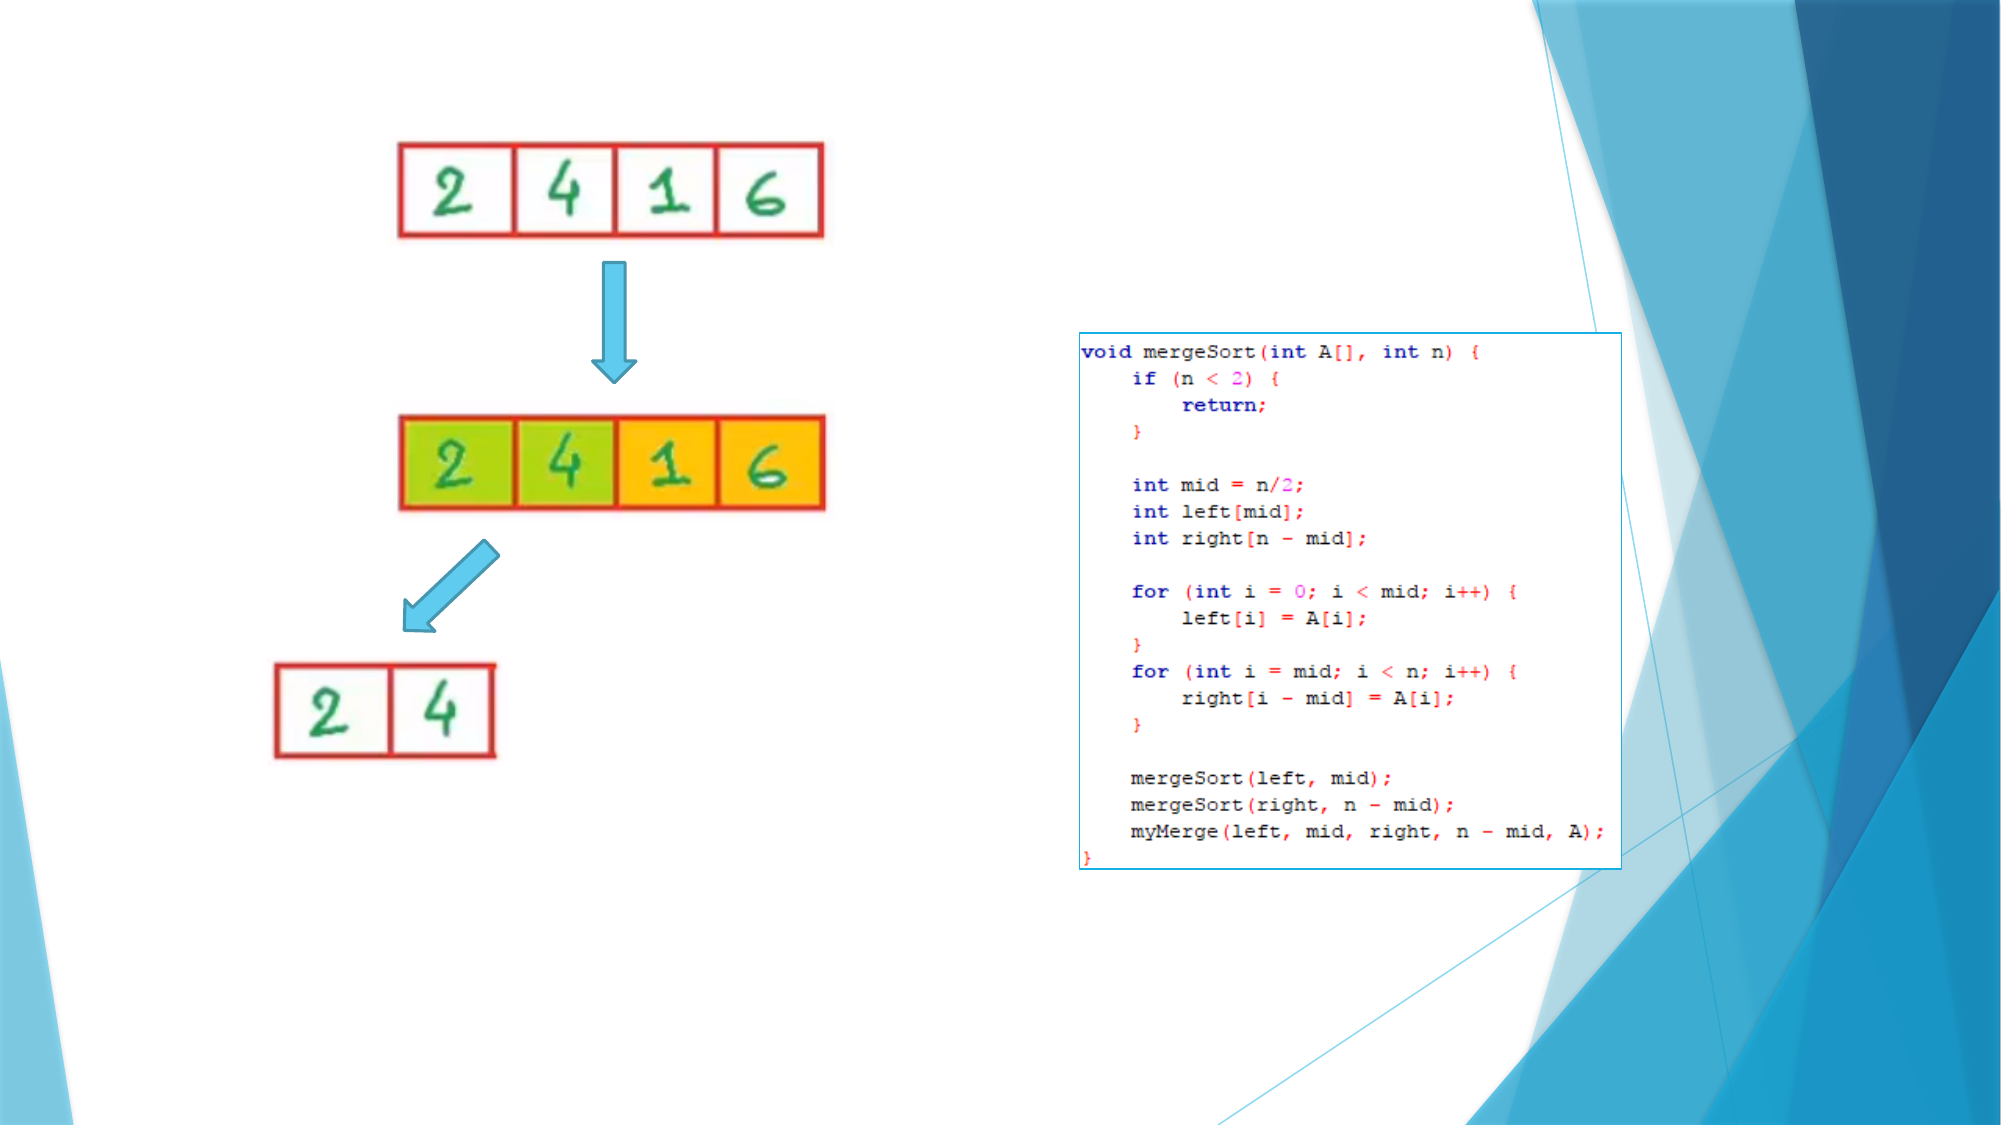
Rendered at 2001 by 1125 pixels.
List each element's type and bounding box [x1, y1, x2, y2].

picture [388, 134, 836, 247]
text_box [591, 260, 638, 384]
picture [1079, 333, 1622, 869]
picture [393, 398, 836, 523]
text_box [402, 538, 501, 633]
picture [266, 655, 507, 766]
